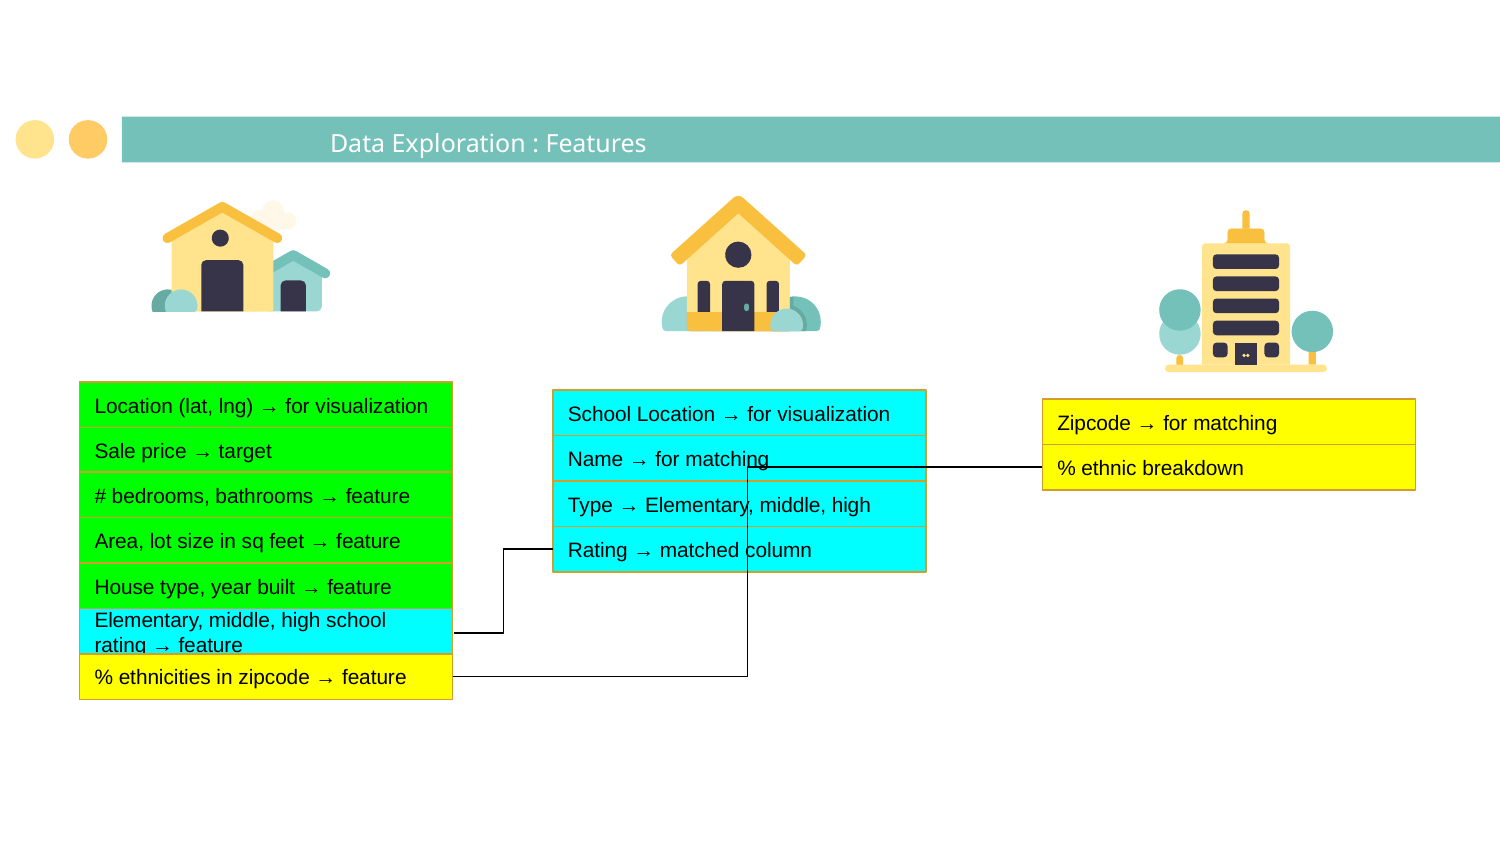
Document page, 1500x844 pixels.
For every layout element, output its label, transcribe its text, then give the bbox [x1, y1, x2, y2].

text_box Sale price → target [79, 427, 453, 472]
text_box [1157, 209, 1334, 373]
text_box House type, year built → feature [79, 563, 446, 608]
text_box % ethnic breakdown [1042, 444, 1416, 490]
text_box Name → for matching [552, 435, 926, 465]
text_box Elementary, middle, high school rating → feature [79, 608, 447, 653]
text_box [151, 294, 156, 312]
text_box Zipcode → for matching [1042, 399, 1416, 444]
text_box # bedrooms, bathrooms → feature [79, 472, 447, 517]
text_box Area, lot size in sq feet → feature [79, 517, 447, 563]
text_box School Location → for visualization [552, 390, 926, 435]
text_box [161, 200, 331, 312]
title Data Exploration : Features [315, 121, 1138, 173]
text_box Location (lat, lng) → for visualization [79, 382, 453, 427]
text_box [452, 467, 1043, 677]
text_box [657, 195, 822, 332]
text_box % ethnicities in zipcode → feature [79, 653, 453, 700]
